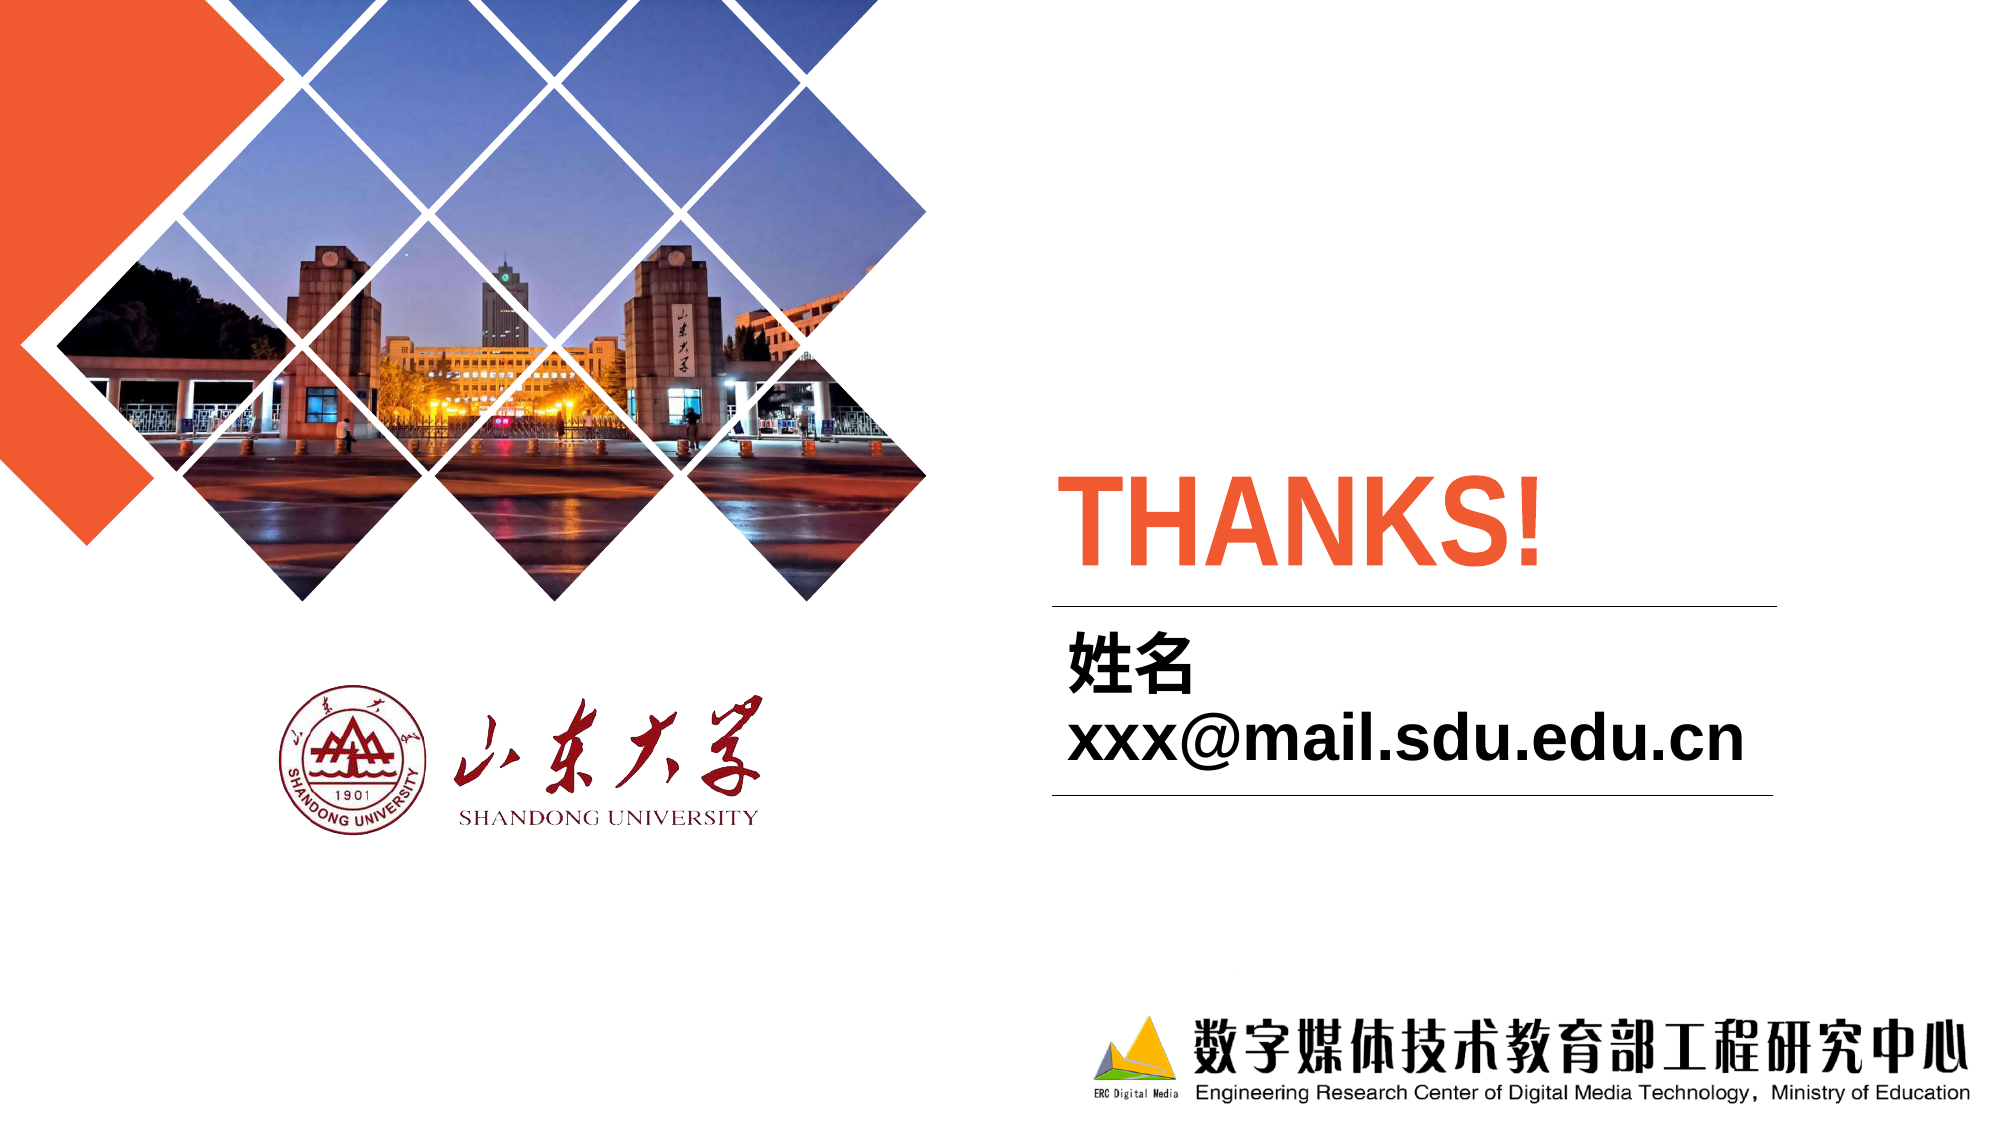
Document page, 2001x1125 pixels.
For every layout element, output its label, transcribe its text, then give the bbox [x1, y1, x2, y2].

picture [1074, 968, 2000, 1125]
title 姓名 xxx@mail.sdu.edu.cn [1052, 535, 1964, 783]
picture [56, 0, 927, 602]
picture [196, 625, 825, 905]
